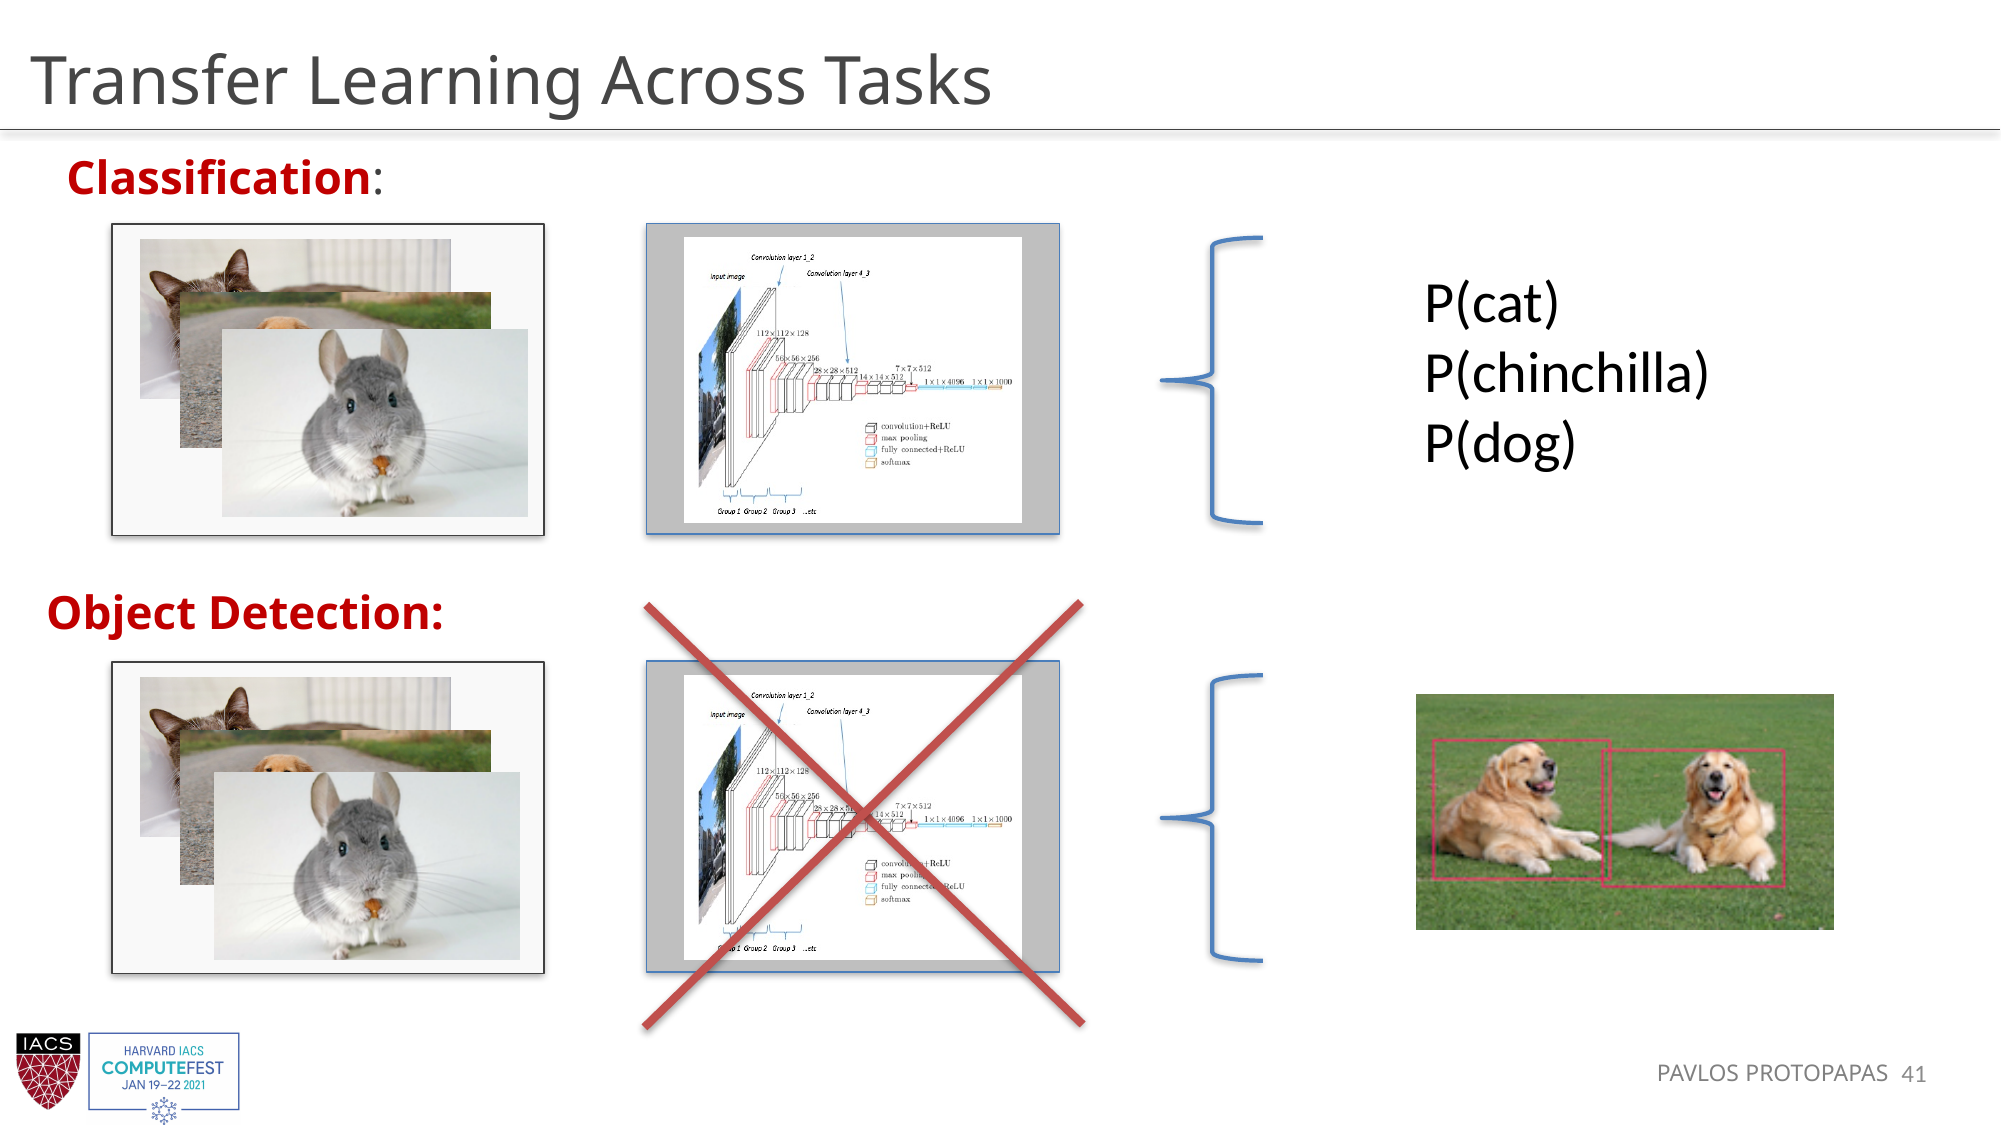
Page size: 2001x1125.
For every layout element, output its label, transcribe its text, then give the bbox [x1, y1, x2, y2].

title Transfer Learning Across Tasks [15, 30, 2000, 156]
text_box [51, 141, 1730, 536]
picture [14, 1033, 82, 1110]
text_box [39, 575, 1834, 974]
slide_number 41 [1475, 1042, 1942, 1103]
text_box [644, 601, 1083, 1028]
picture [86, 1030, 241, 1125]
